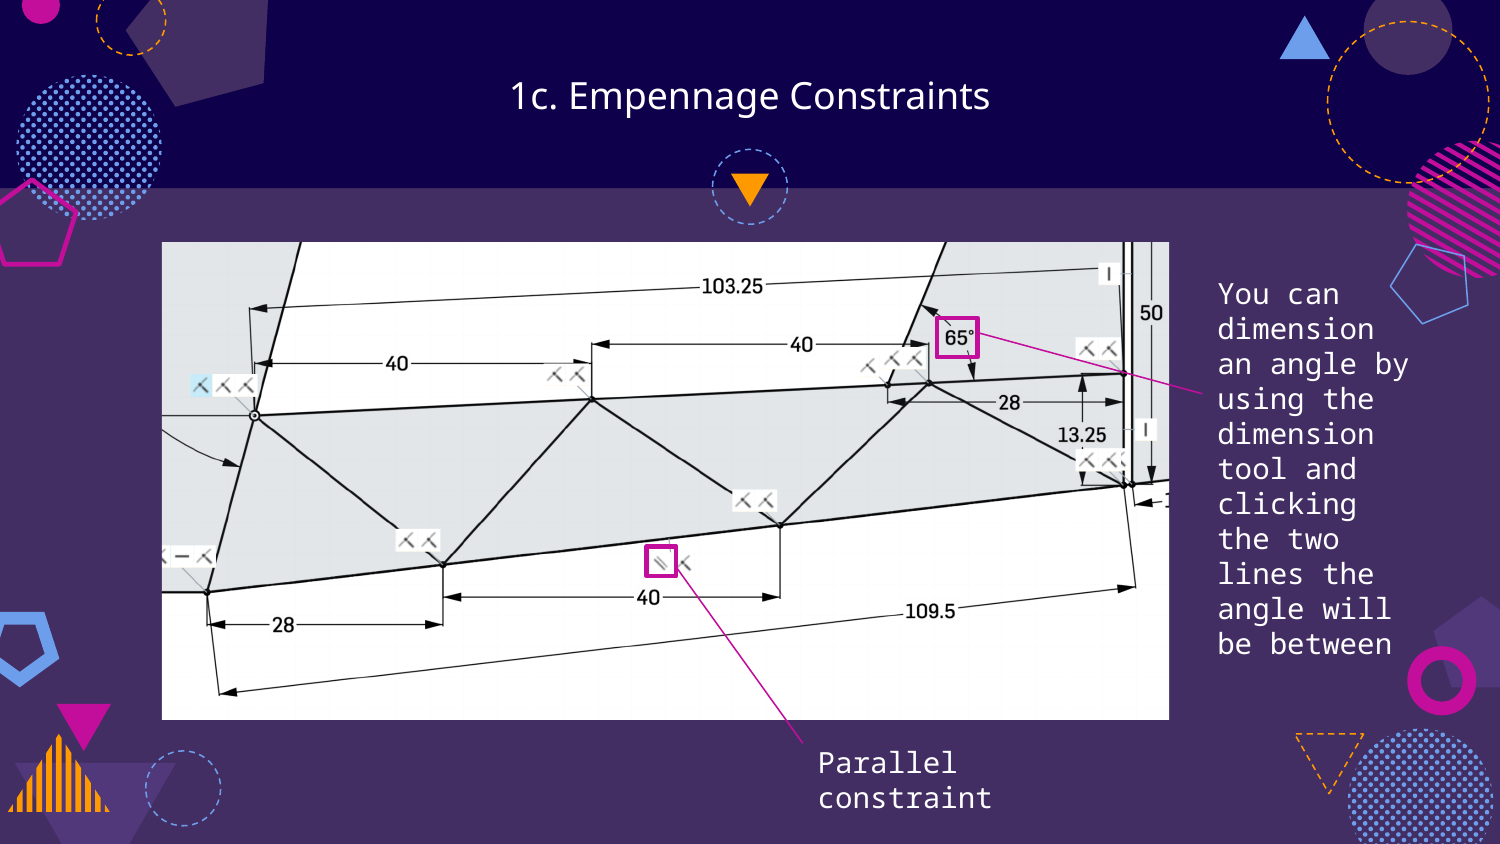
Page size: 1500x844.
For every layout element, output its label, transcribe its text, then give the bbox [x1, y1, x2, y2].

text_box You can dimension an angle by using the dimension tool and clicking the two lines the angle will be between [1202, 260, 1439, 504]
title 1c. Empennage Constraints [335, 0, 1165, 189]
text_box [977, 332, 1203, 394]
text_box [675, 566, 804, 744]
text_box Parallel constraint [802, 729, 1159, 809]
picture [161, 241, 1170, 721]
